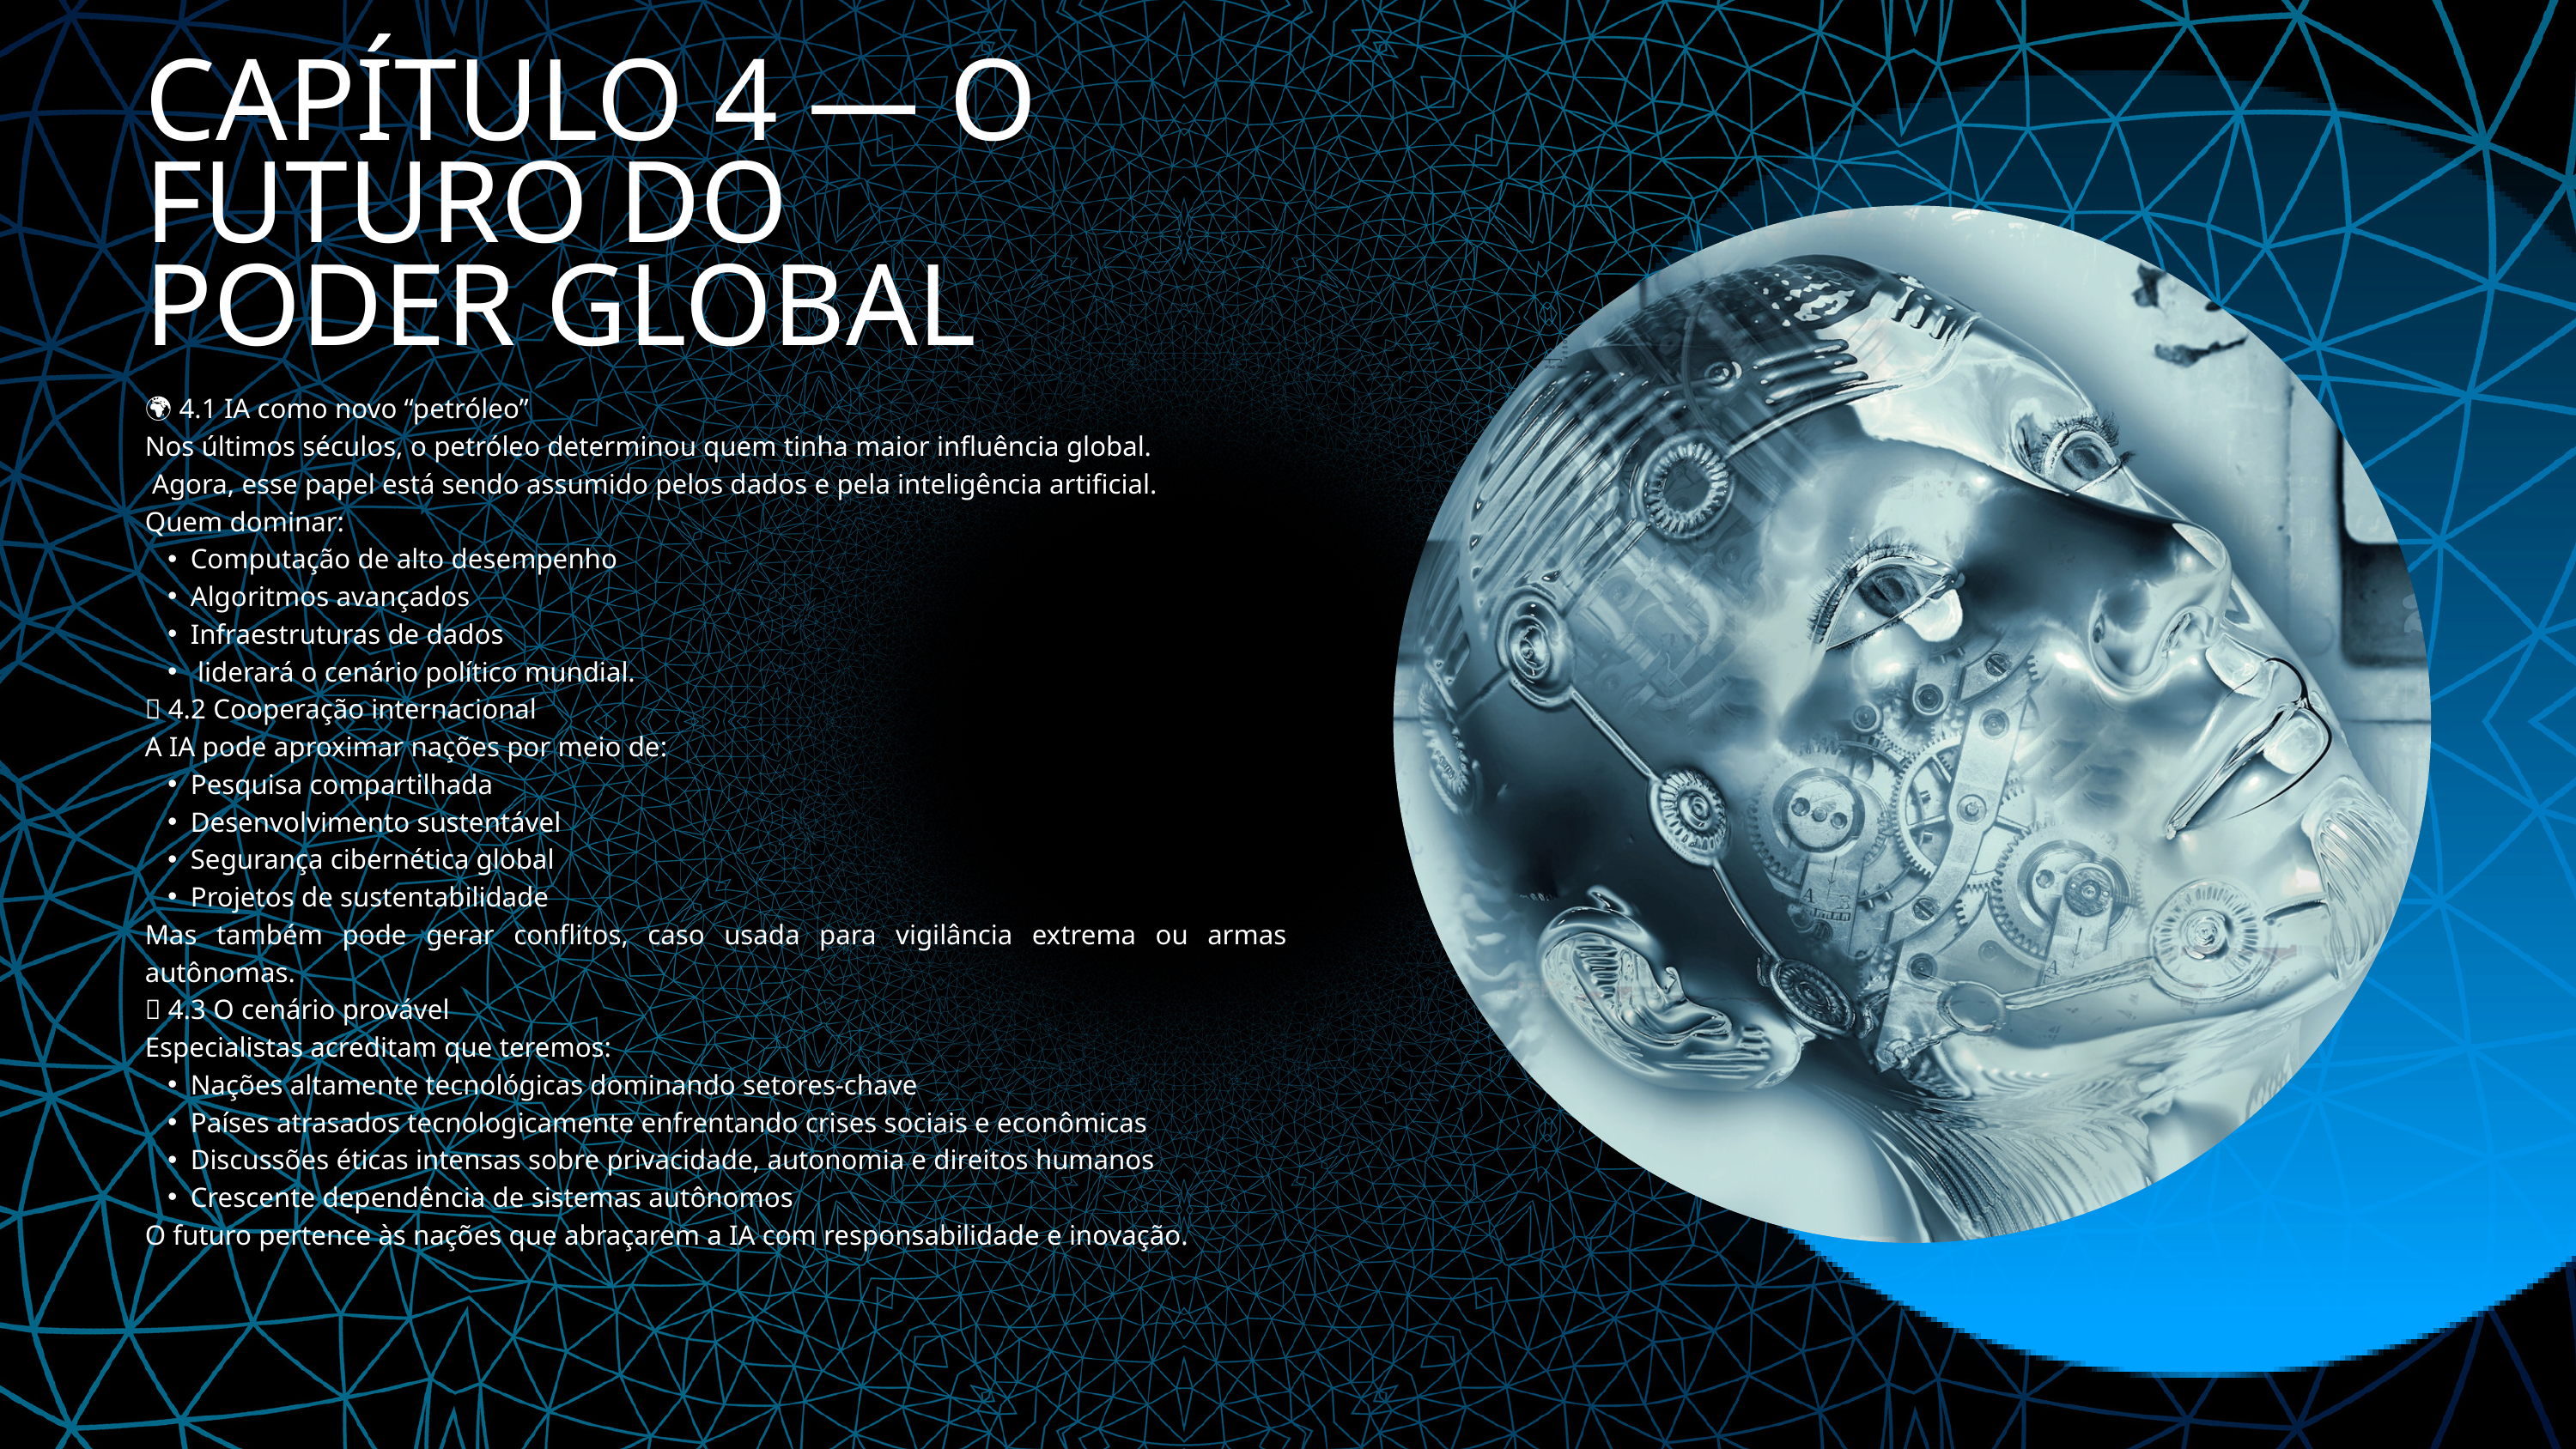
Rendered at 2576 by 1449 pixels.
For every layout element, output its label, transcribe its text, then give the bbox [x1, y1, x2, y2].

text_box CAPÍTULO 4 — O FUTURO DO PODER GLOBAL [144, 60, 1042, 368]
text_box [1393, 205, 2432, 1244]
text_box 🌍 4.1 IA como novo “petróleo” Nos últimos séculos, o petróleo determinou quem tinha maior influência global. Agora, esse papel está sendo assumido pelos dados e pela inteligência artificial. Quem dominar: Computação de alto desempenho Algoritmos avançados Infraestruturas de dados liderará o cenário político mundial. 🤝 4.2 Cooperação internacional A IA pode aproximar nações por meio de: Pesquisa compartilhada Desenvolvimento sustentável Segurança cibernética global Projetos de sustentabilidade Mas também pode gerar conflitos, caso usada para vigilância extrema ou armas autônomas. 🚀 4.3 O cenário provável Especialistas acreditam que teremos: Nações altamente tecnológicas dominando setores-chave Países atrasados tecnologicamente enfrentando crises sociais e econômicas Discussões éticas intensas sobre privacidade, autonomia e direitos humanos Crescente dependência de sistemas autônomos O futuro pertence às nações que abraçarem a IA com responsabilidade e inovação. [144, 386, 1289, 1288]
text_box [1468, 70, 2576, 1378]
text_box [0, 0, 2576, 1449]
